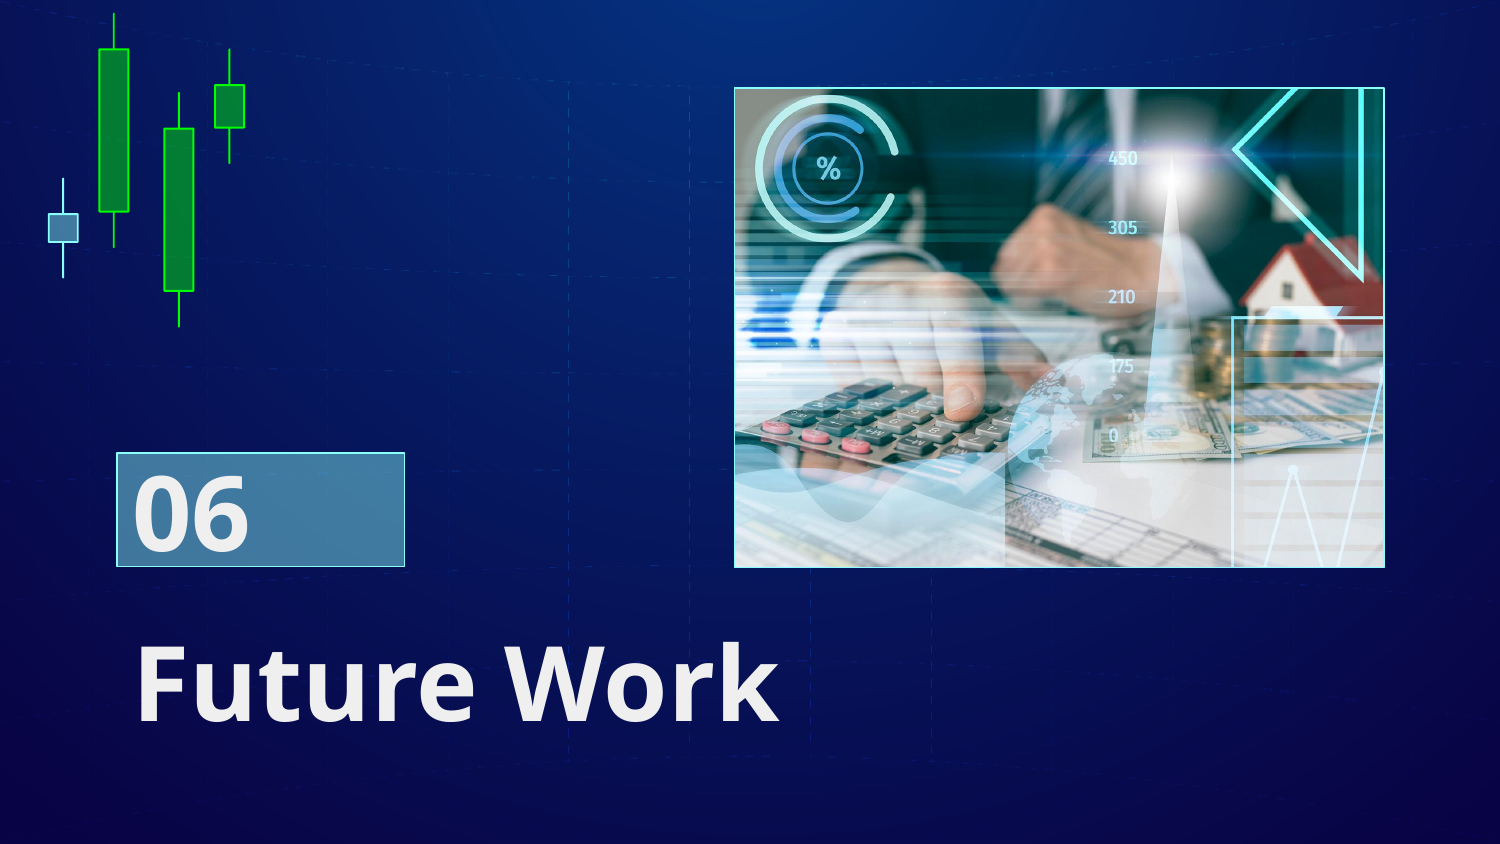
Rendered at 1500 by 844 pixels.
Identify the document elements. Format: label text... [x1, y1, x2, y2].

title 06 [116, 452, 405, 567]
picture [734, 88, 1384, 567]
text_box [47, 12, 246, 328]
title Future Work [116, 604, 1477, 756]
